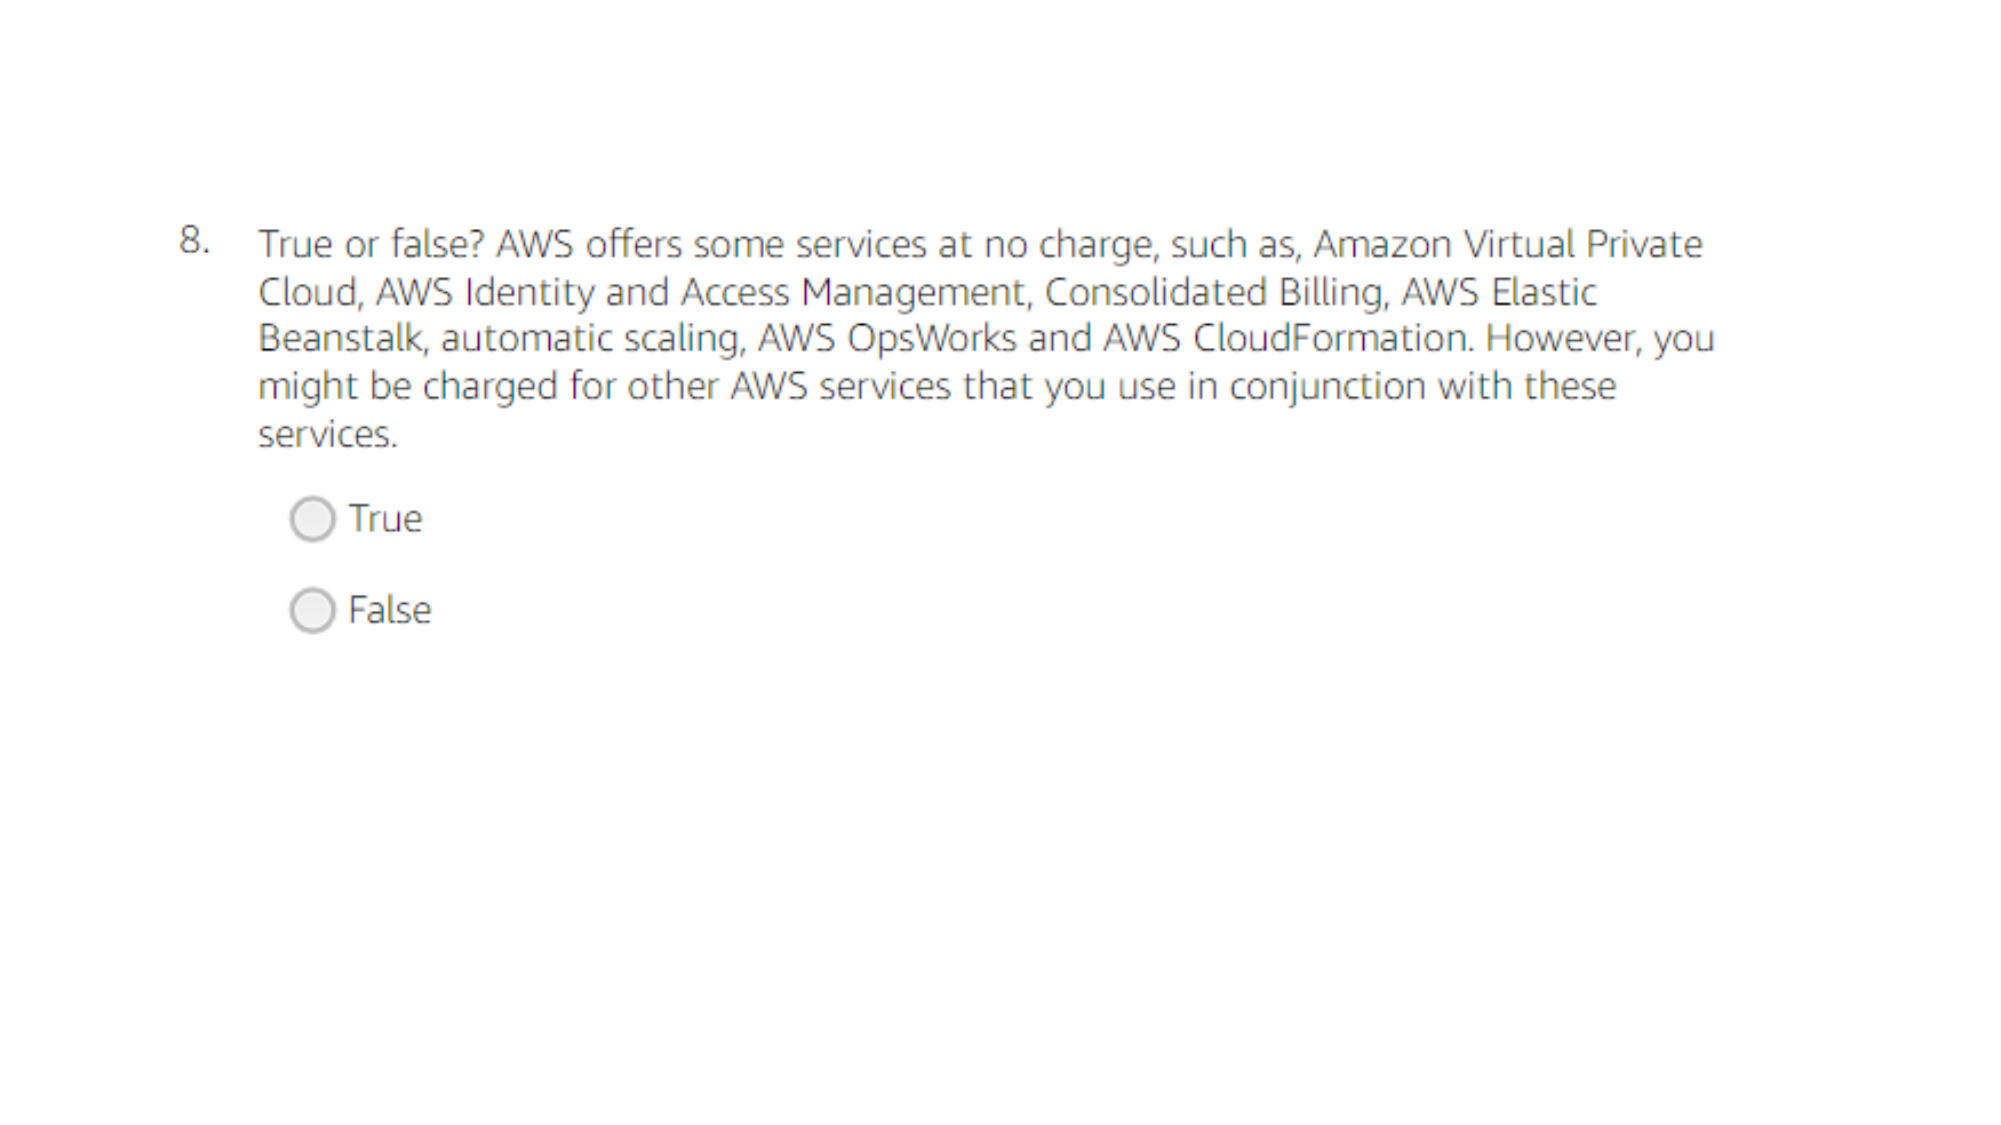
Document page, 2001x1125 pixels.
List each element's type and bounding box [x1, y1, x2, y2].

picture [158, 212, 1770, 684]
